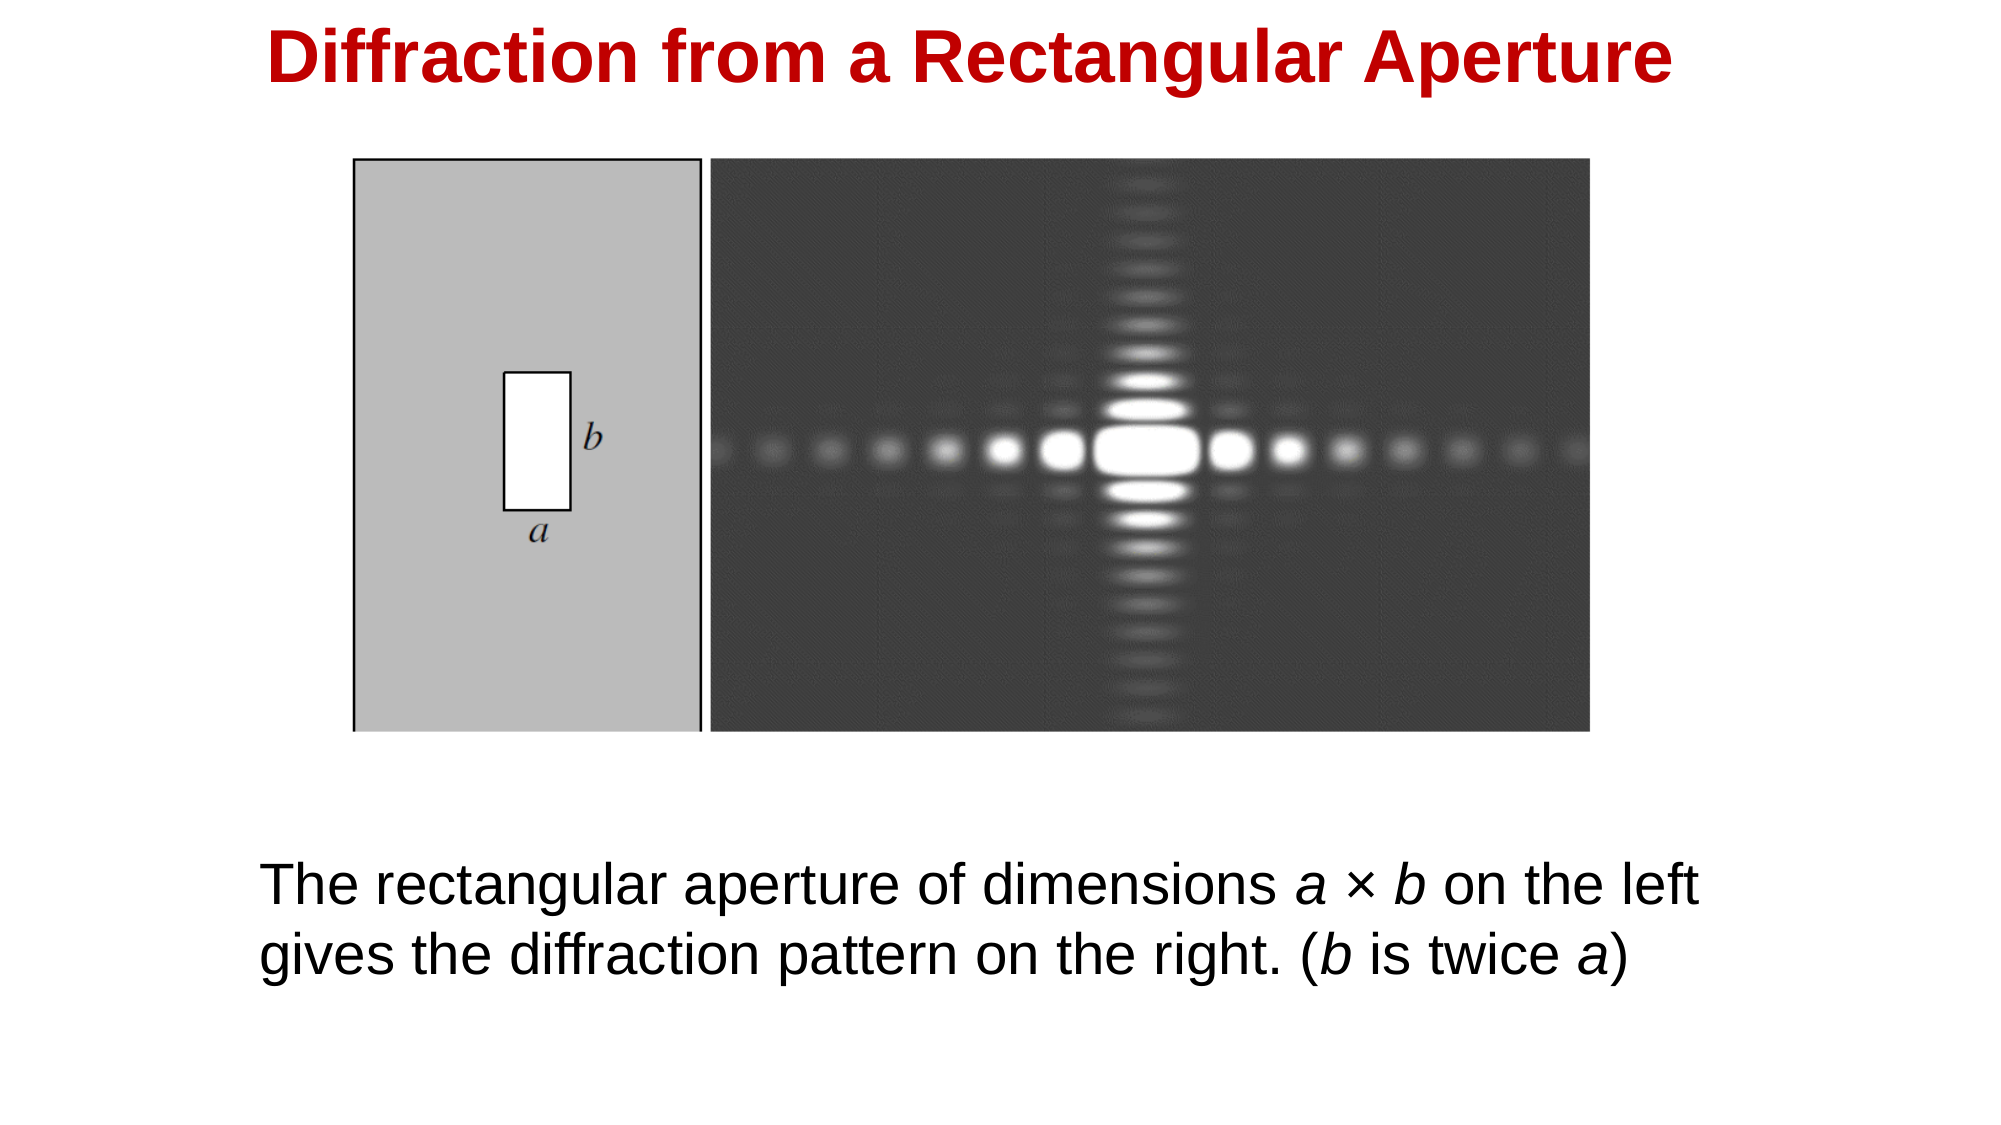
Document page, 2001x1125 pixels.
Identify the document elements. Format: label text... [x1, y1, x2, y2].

text_box Diffraction from a Rectangular Aperture [251, 0, 1692, 105]
text_box The rectangular aperture of dimensions a × b on the left gives the diffraction pattern on the right. (b is twice a) [244, 838, 1748, 994]
picture [348, 156, 1595, 733]
